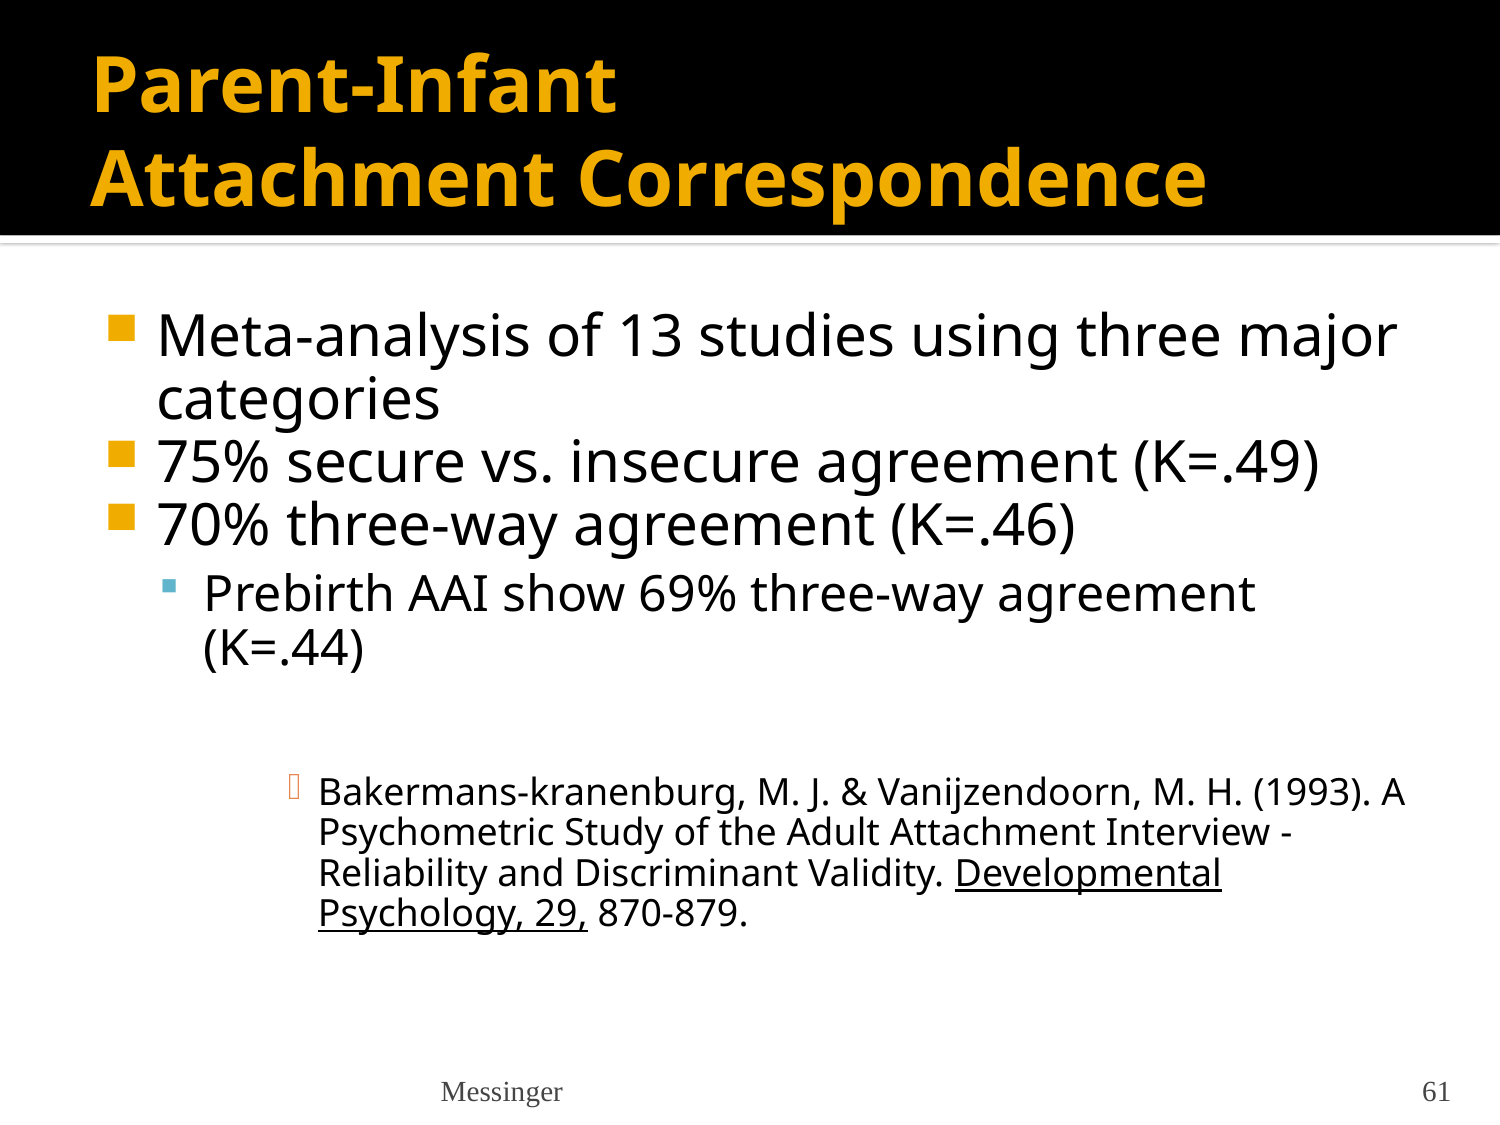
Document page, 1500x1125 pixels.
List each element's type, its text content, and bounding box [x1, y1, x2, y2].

slide_number 61 [1345, 1062, 1467, 1108]
footer Messinger [433, 1062, 1337, 1108]
list Meta-analysis of 13 studies using three major categories 75% secure vs. insecure agreement (K=.49) 70% three-way agreement (K=.46) Prebirth AAI show 69% three-way agreement (K=.44) Bakermans-kranenburg, M. J. & Vanijzendoorn, M. H. (1993). A Psychometric Study of the Adult Attachment Interview - Reliability and Discriminant Validity. Developmental Psychology, 29, 870-879. [75, 291, 1425, 1050]
title Parent-Infant Attachment Correspondence [75, 25, 1425, 231]
